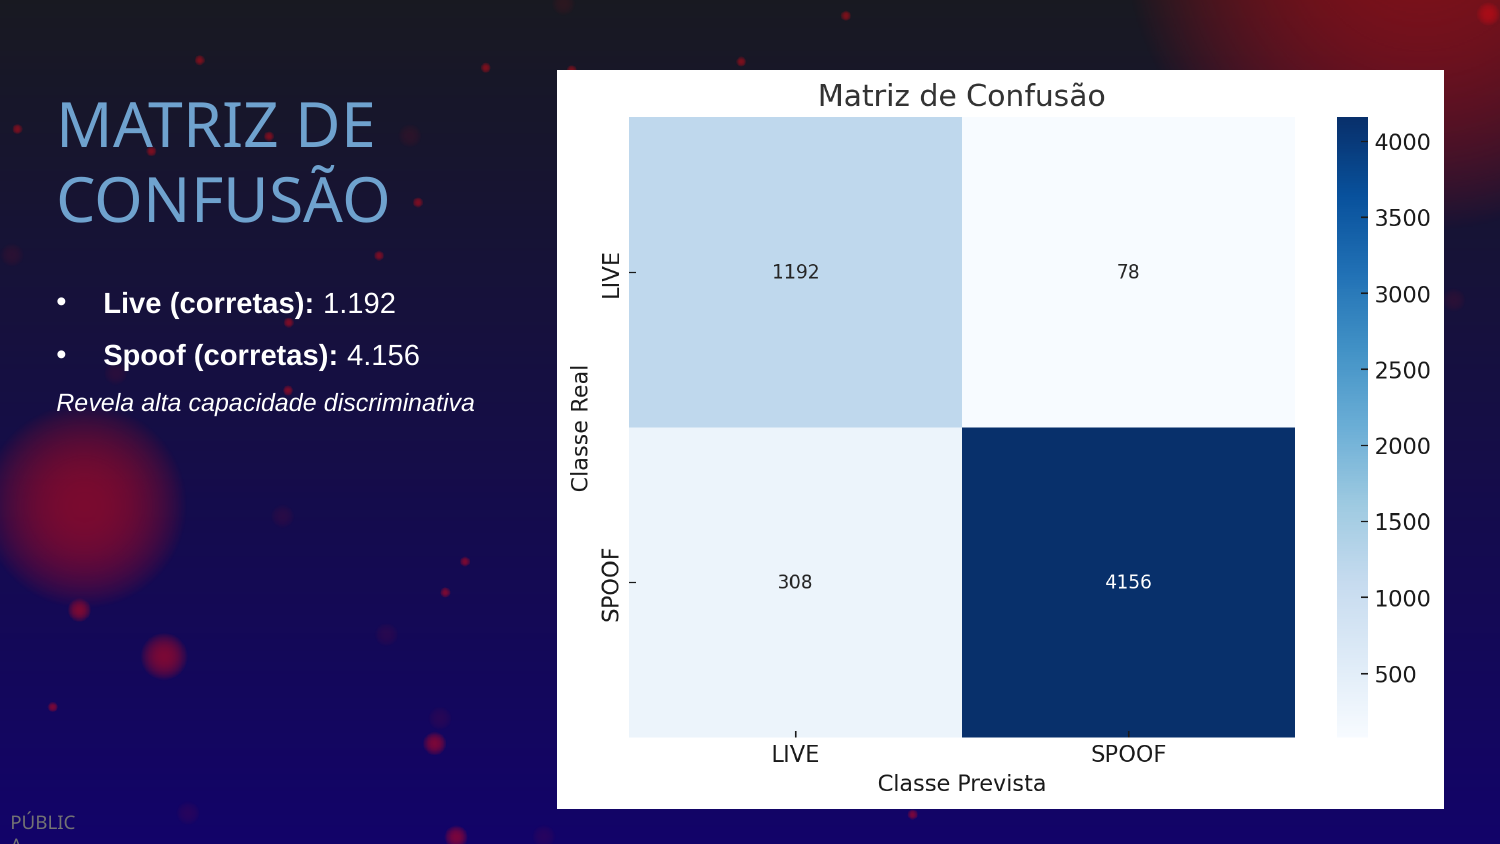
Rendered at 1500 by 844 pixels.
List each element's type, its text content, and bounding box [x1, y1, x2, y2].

title MATRIZ DE CONFUSÃO [41, 70, 495, 259]
text_box Live (corretas): 1.192 Spoof (corretas): 4.156 Revela alta capacidade discriminativa [41, 259, 504, 424]
picture [0, 0, 1500, 810]
